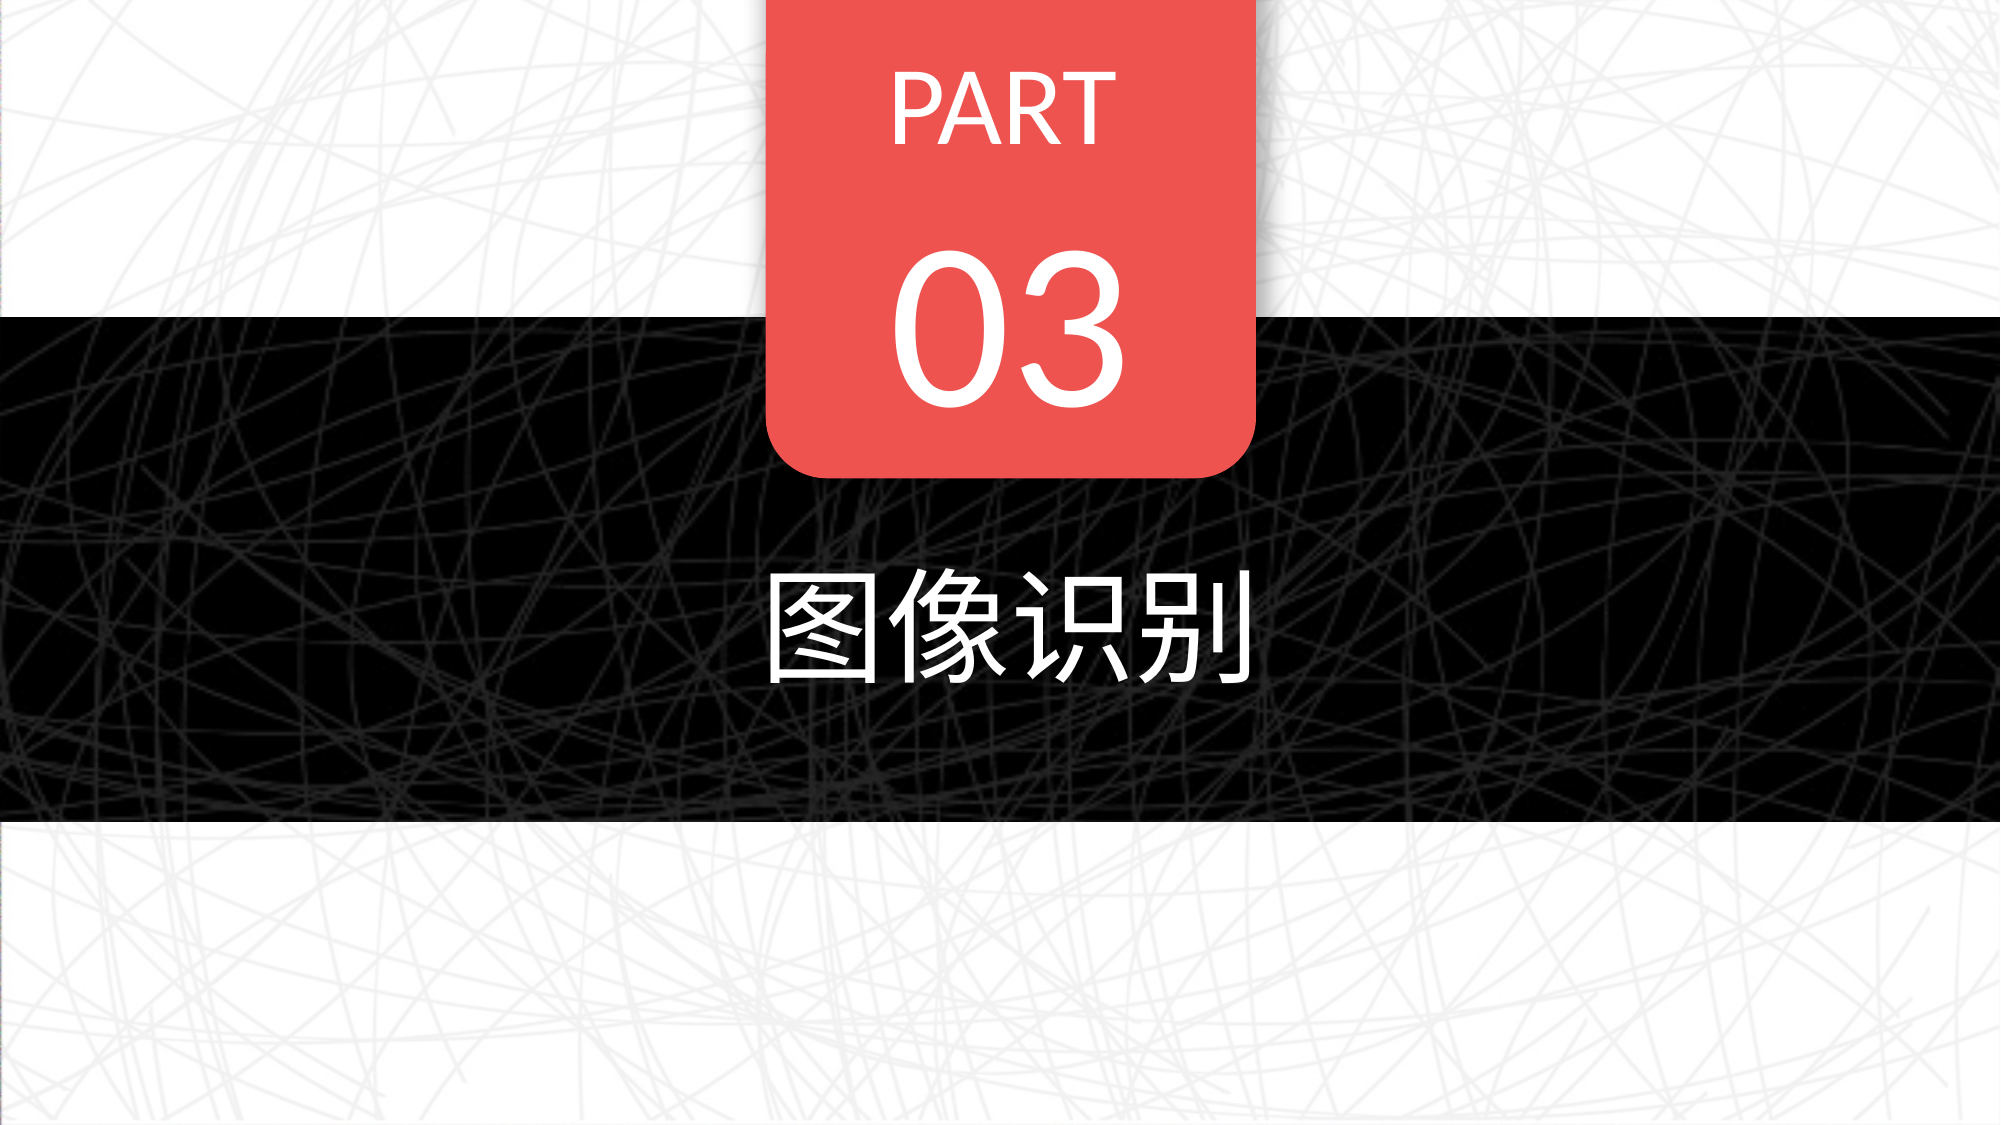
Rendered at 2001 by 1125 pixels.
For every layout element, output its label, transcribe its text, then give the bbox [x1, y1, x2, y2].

text_box PART 03 [764, 0, 1258, 317]
picture [0, 0, 2001, 1125]
